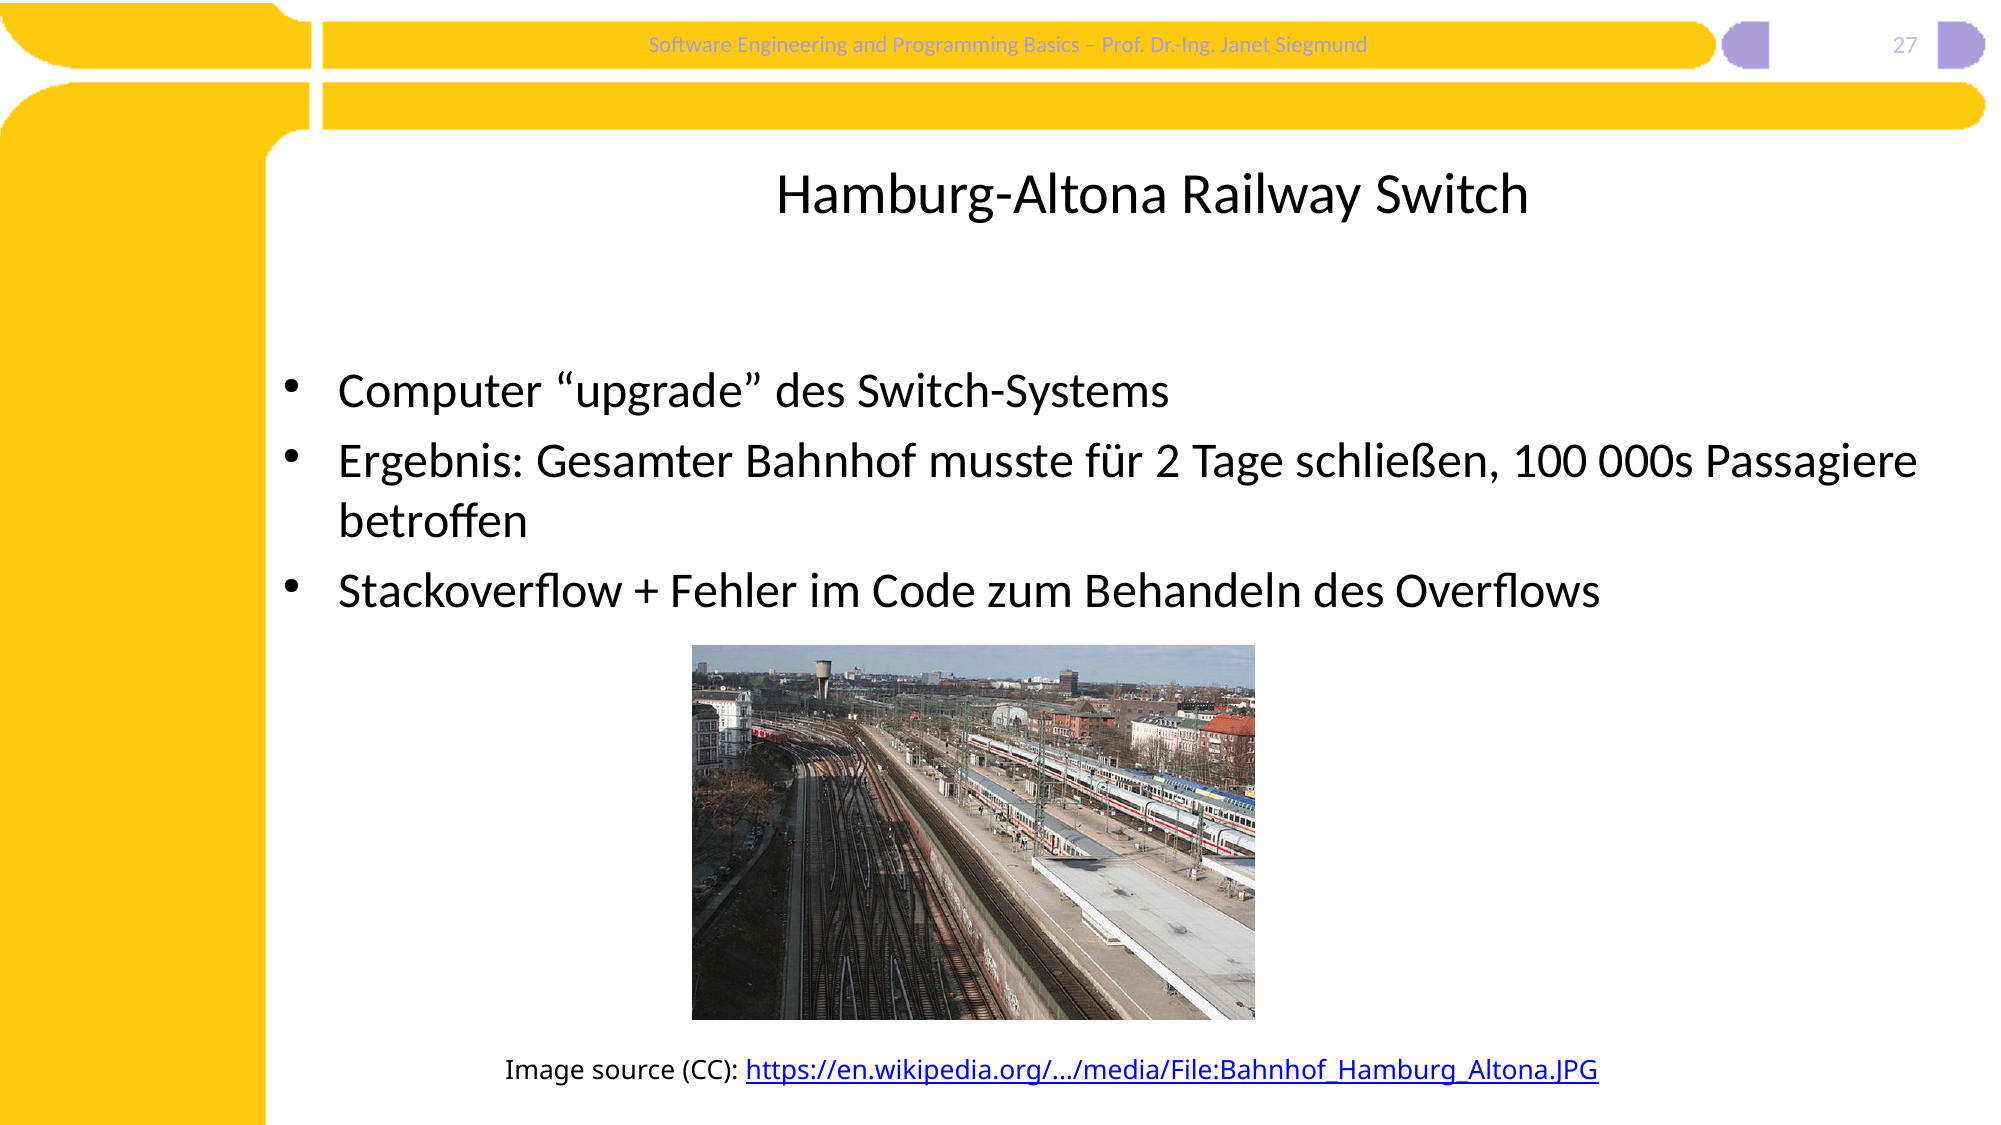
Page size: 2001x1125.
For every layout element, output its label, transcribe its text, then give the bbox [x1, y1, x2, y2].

slide_number 27 [1767, 20, 1934, 67]
title Hamburg-Altona Railway Switch [350, 88, 1957, 292]
text_box Image source (CC): https://en.wikipedia.org/.../media/File:Bahnhof_Hamburg_Altona.JPG [491, 1046, 1948, 1099]
picture [0, 3, 1999, 1125]
list Computer “upgrade” des Switch-Systems Ergebnis: Gesamter Bahnhof musste für 2 Tage schließen, 100 000s Passagiere betroffen Stackoverflow + Fehler im Code zum Behandeln des Overflows [267, 349, 1993, 1104]
